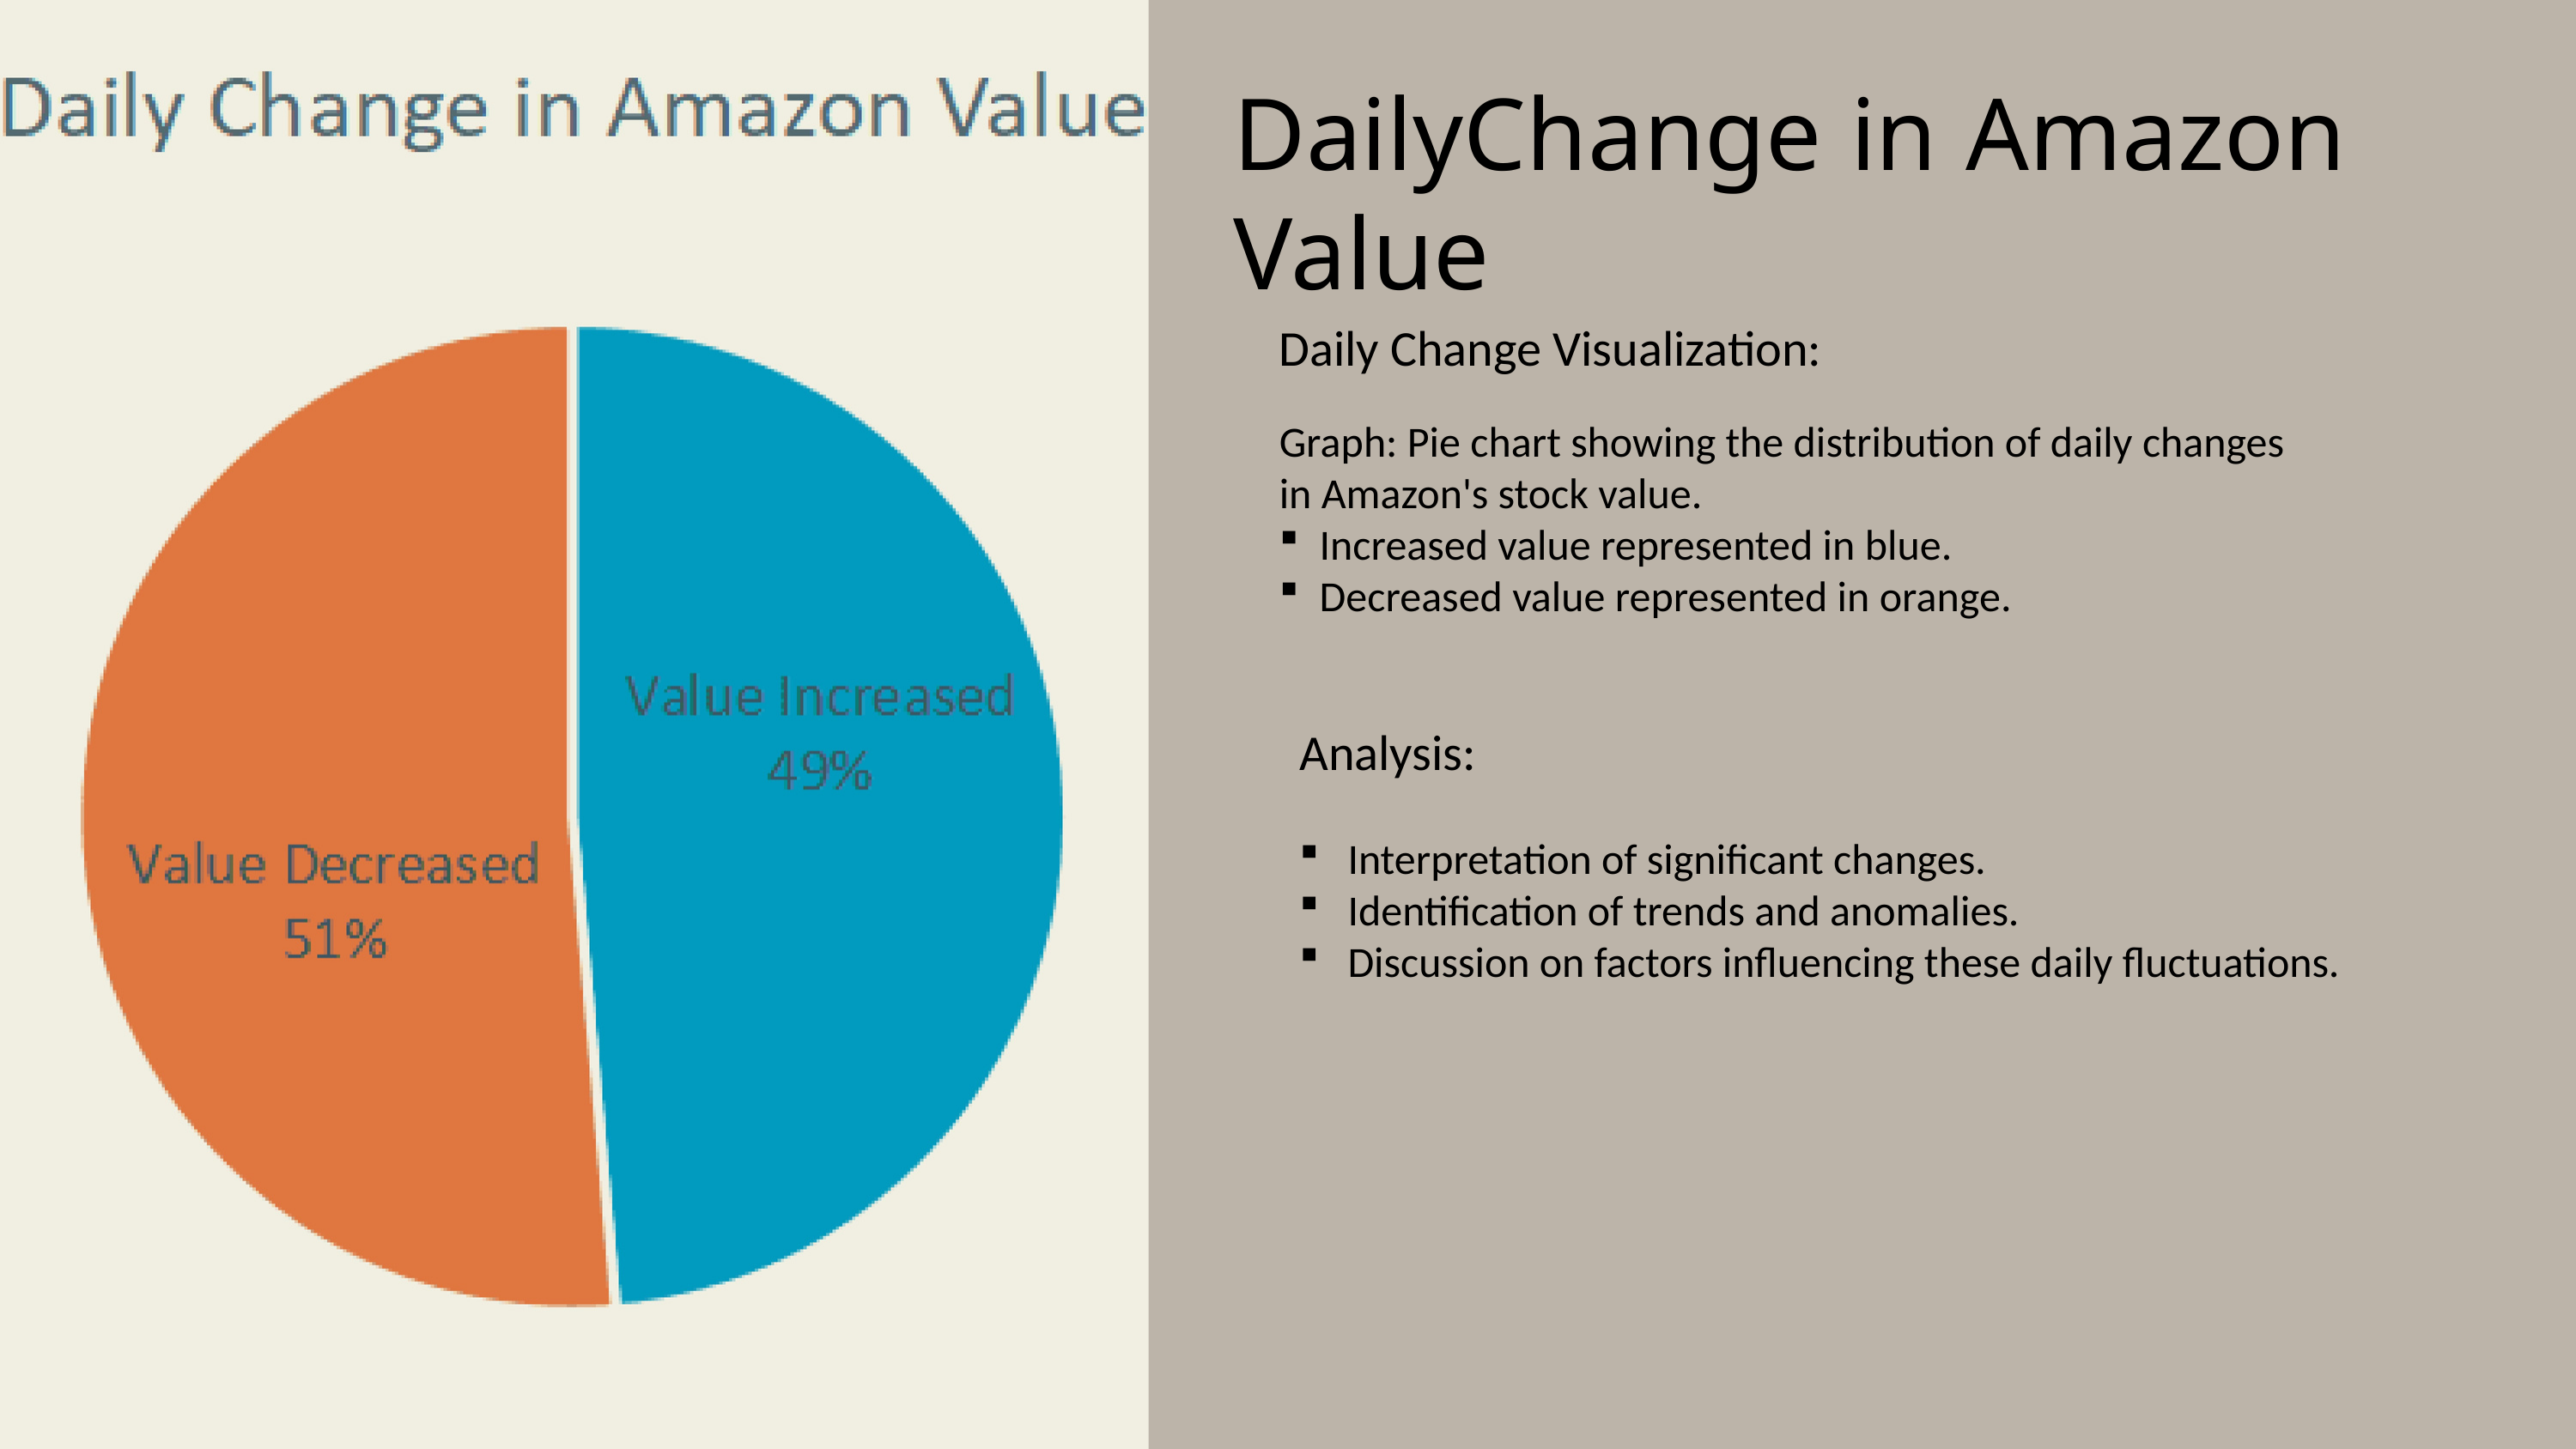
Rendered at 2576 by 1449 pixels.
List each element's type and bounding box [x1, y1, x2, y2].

text_box [0, 0, 2576, 1449]
